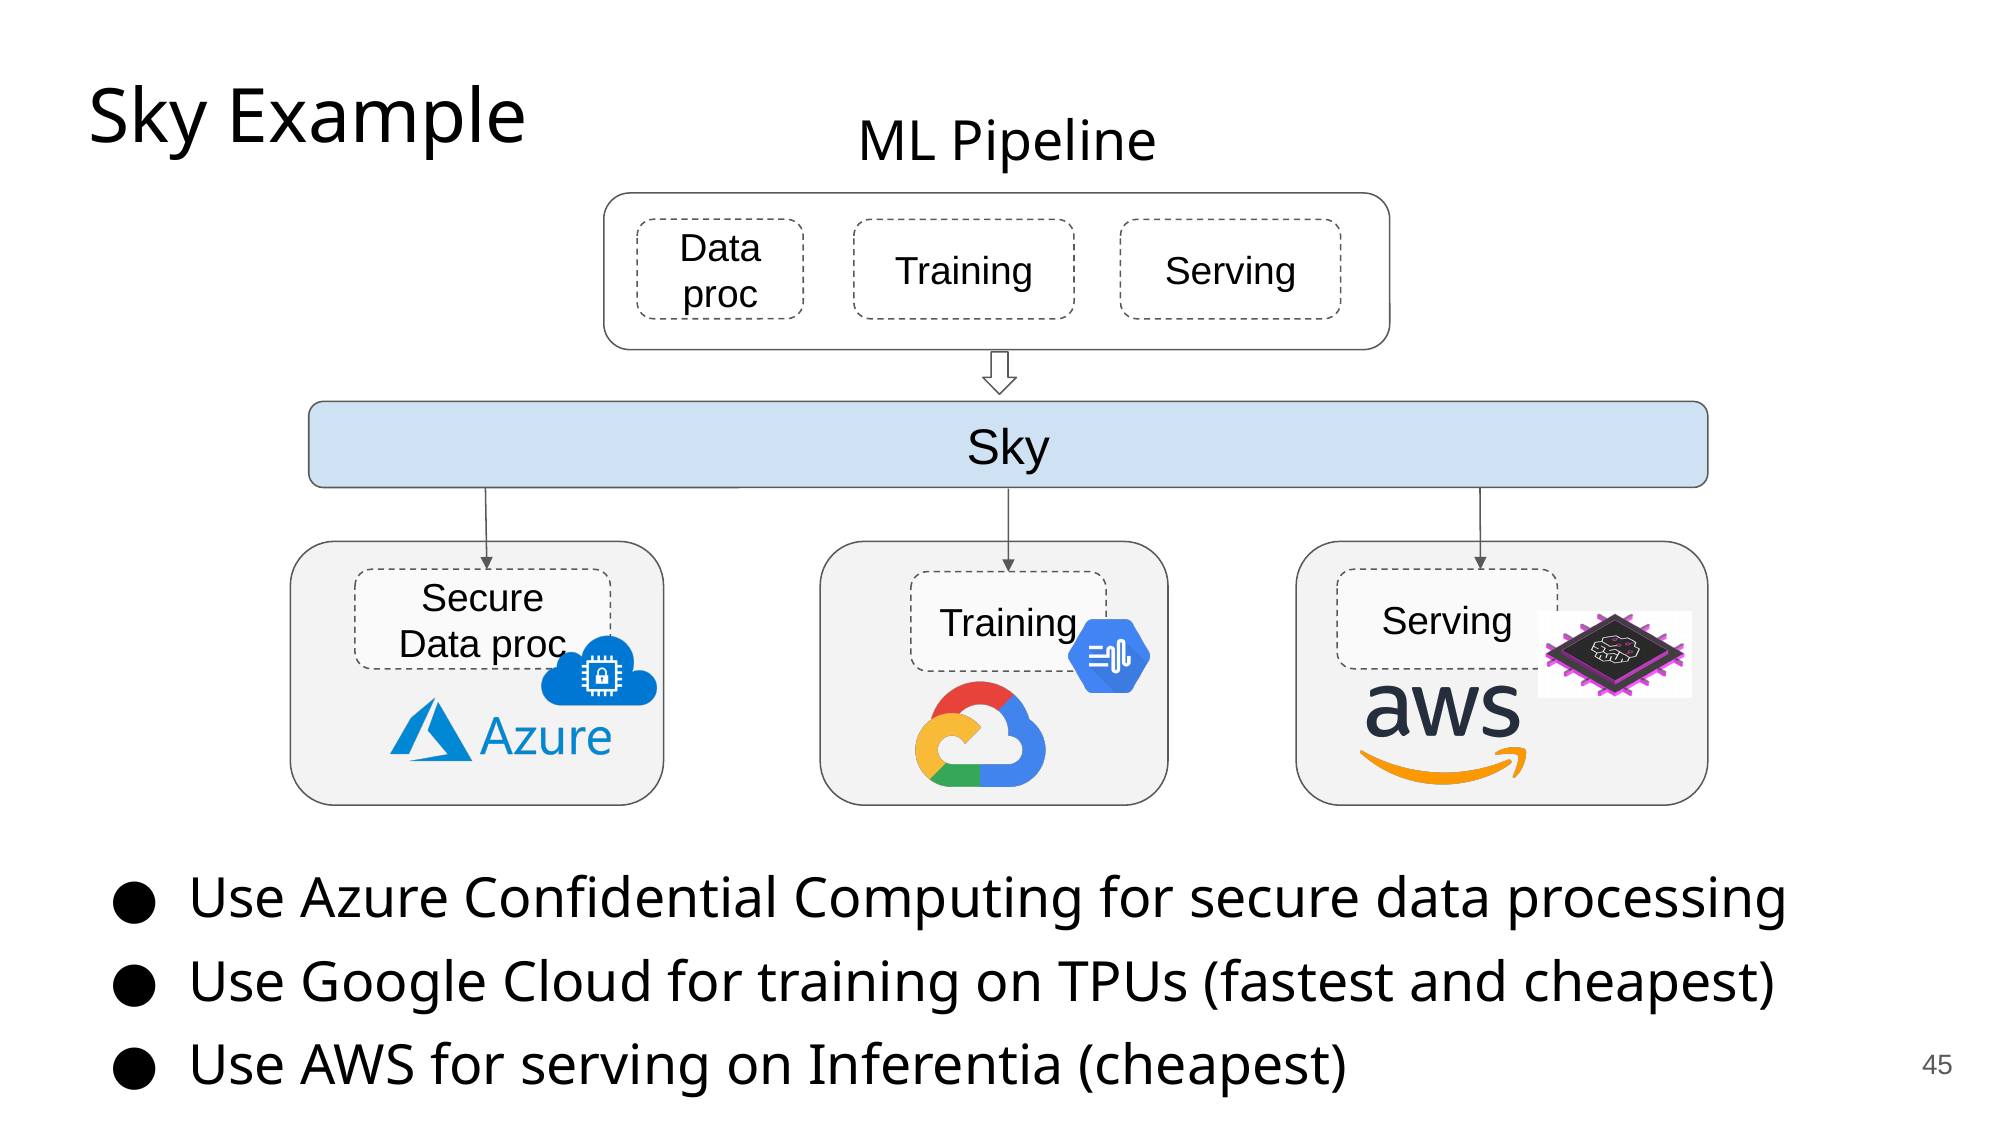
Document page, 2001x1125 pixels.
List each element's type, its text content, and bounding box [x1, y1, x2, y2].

text_box [820, 541, 1168, 806]
text_box Training [853, 219, 1075, 319]
text_box Secure Data proc [354, 569, 611, 669]
text_box [1296, 541, 1708, 806]
text_box Serving [1337, 569, 1558, 669]
title Sky Example [68, 47, 1932, 173]
text_box ML Pipeline [686, 85, 1329, 192]
text_box [493, 541, 664, 625]
text_box [982, 351, 1017, 395]
picture [1359, 685, 1527, 786]
picture [389, 627, 679, 800]
text_box [612, 721, 664, 806]
text_box [603, 192, 1390, 350]
text_box Training [910, 571, 1107, 672]
text_box Data proc [637, 219, 804, 319]
text_box Use Azure Confidential Computing for secure data processing [68, 842, 1974, 925]
text_box Sky [308, 401, 1708, 488]
text_box Use Google Cloud for training on TPUs (fastest and cheapest) [68, 925, 1974, 1008]
picture [1538, 611, 1692, 698]
picture [1068, 615, 1151, 698]
picture [913, 680, 1050, 789]
text_box Use AWS for serving on Inferentia (cheapest) [68, 1008, 1974, 1116]
text_box Serving [1120, 219, 1341, 319]
text_box [290, 541, 480, 806]
